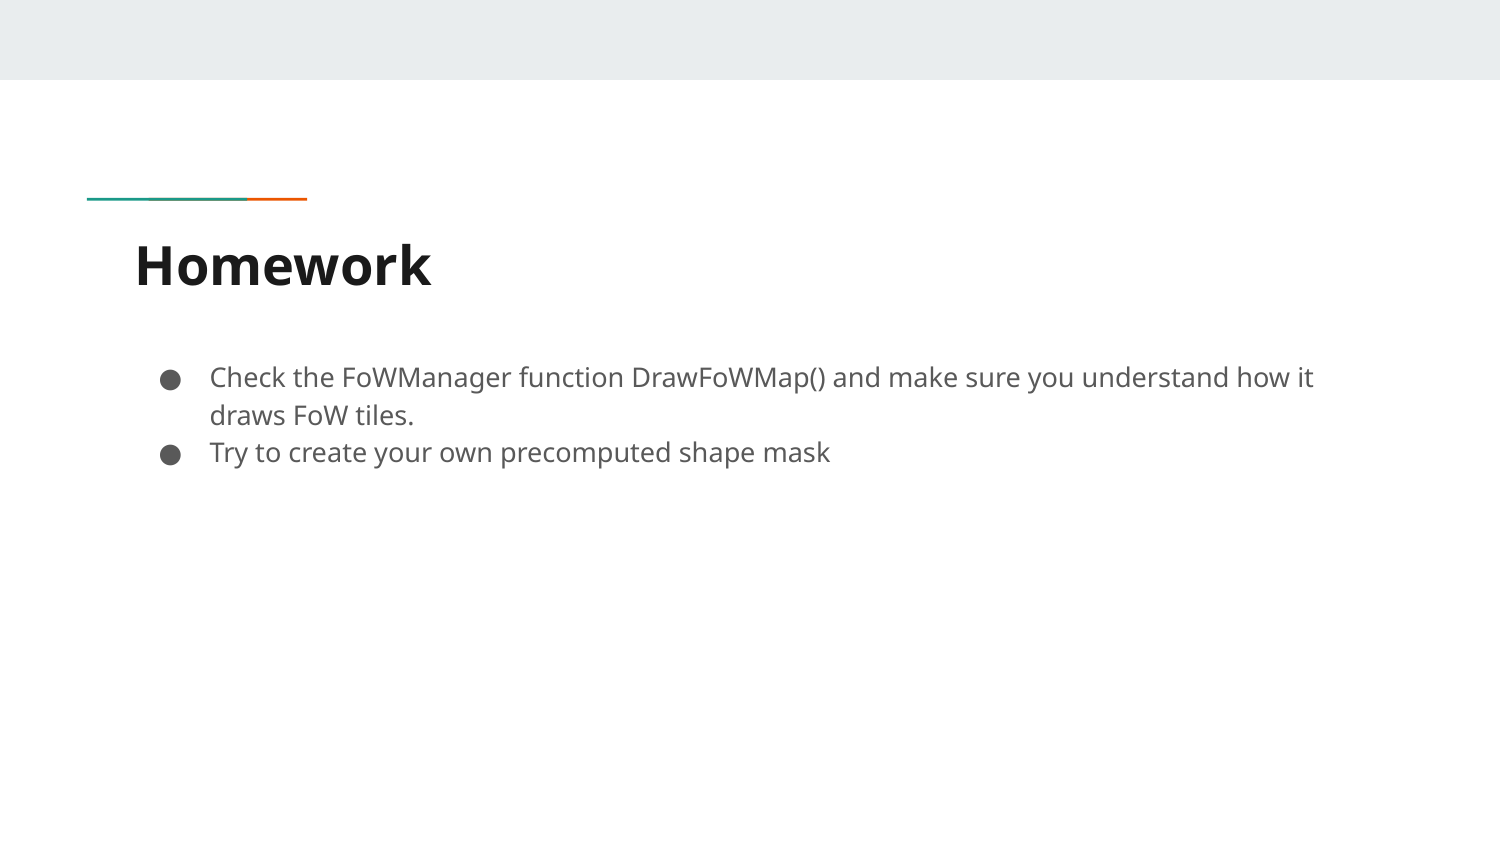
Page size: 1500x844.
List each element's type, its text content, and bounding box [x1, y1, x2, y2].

title Homework [119, 216, 1381, 305]
list Check the FoWManager function DrawFoWMap() and make sure you understand how it draws FoW tiles. Try to create your own precomputed shape mask [119, 341, 1381, 712]
